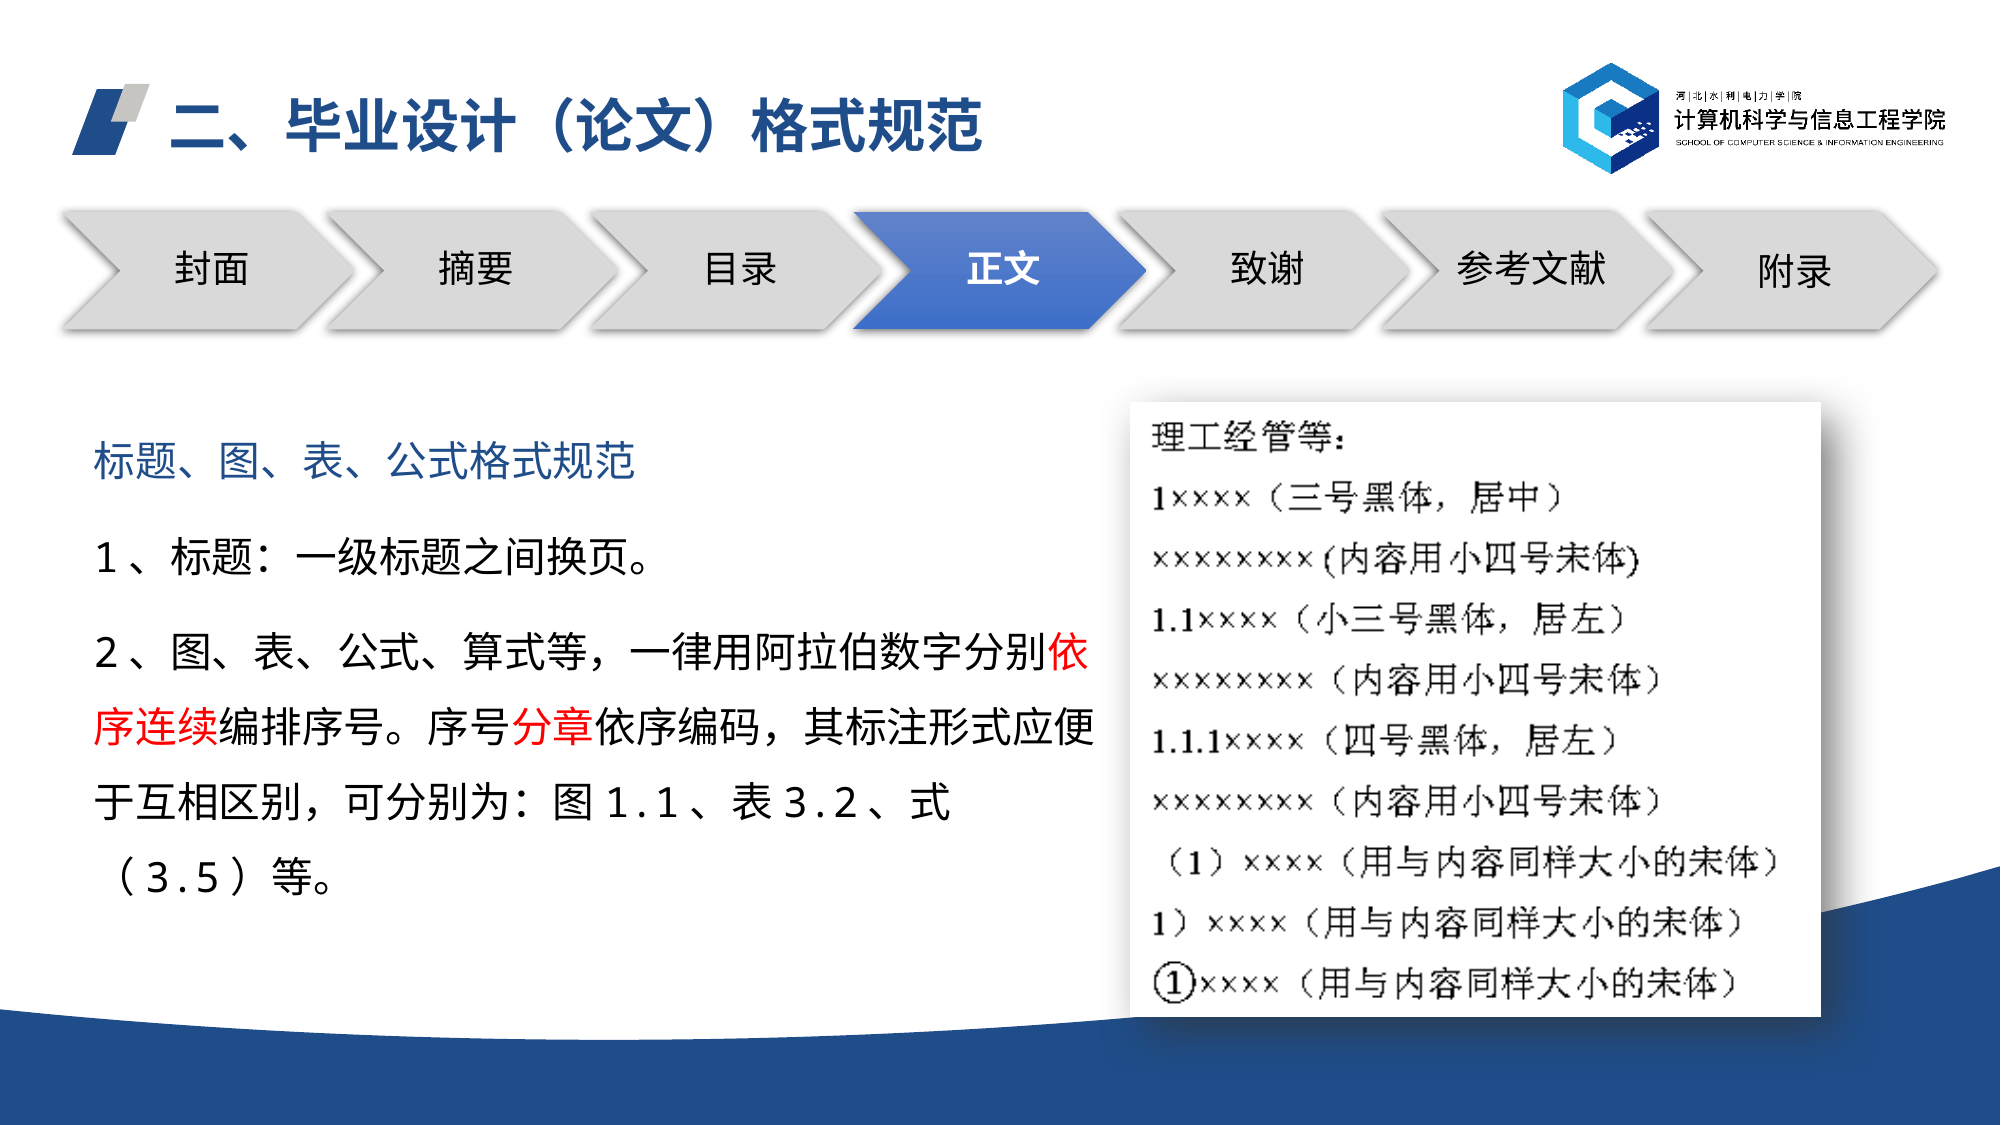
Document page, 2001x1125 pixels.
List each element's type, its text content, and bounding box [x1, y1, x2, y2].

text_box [61, 184, 1939, 357]
title 二、毕业设计（论文）格式规范 [153, 83, 1000, 174]
picture [1130, 402, 1821, 1017]
text_box 标题、图、表、公式格式规范 [78, 402, 1130, 493]
picture [1563, 63, 1945, 174]
text_box 2、图、表、公式、算式等，一律用阿拉伯数字分别依序连续编排序号。序号分章依序编码，其标注形式应便于互相区别，可分别为：图1.1、表3.2、式（3.5）等。 [78, 593, 1112, 909]
text_box 1、标题：一级标题之间换页。 [78, 498, 1112, 589]
